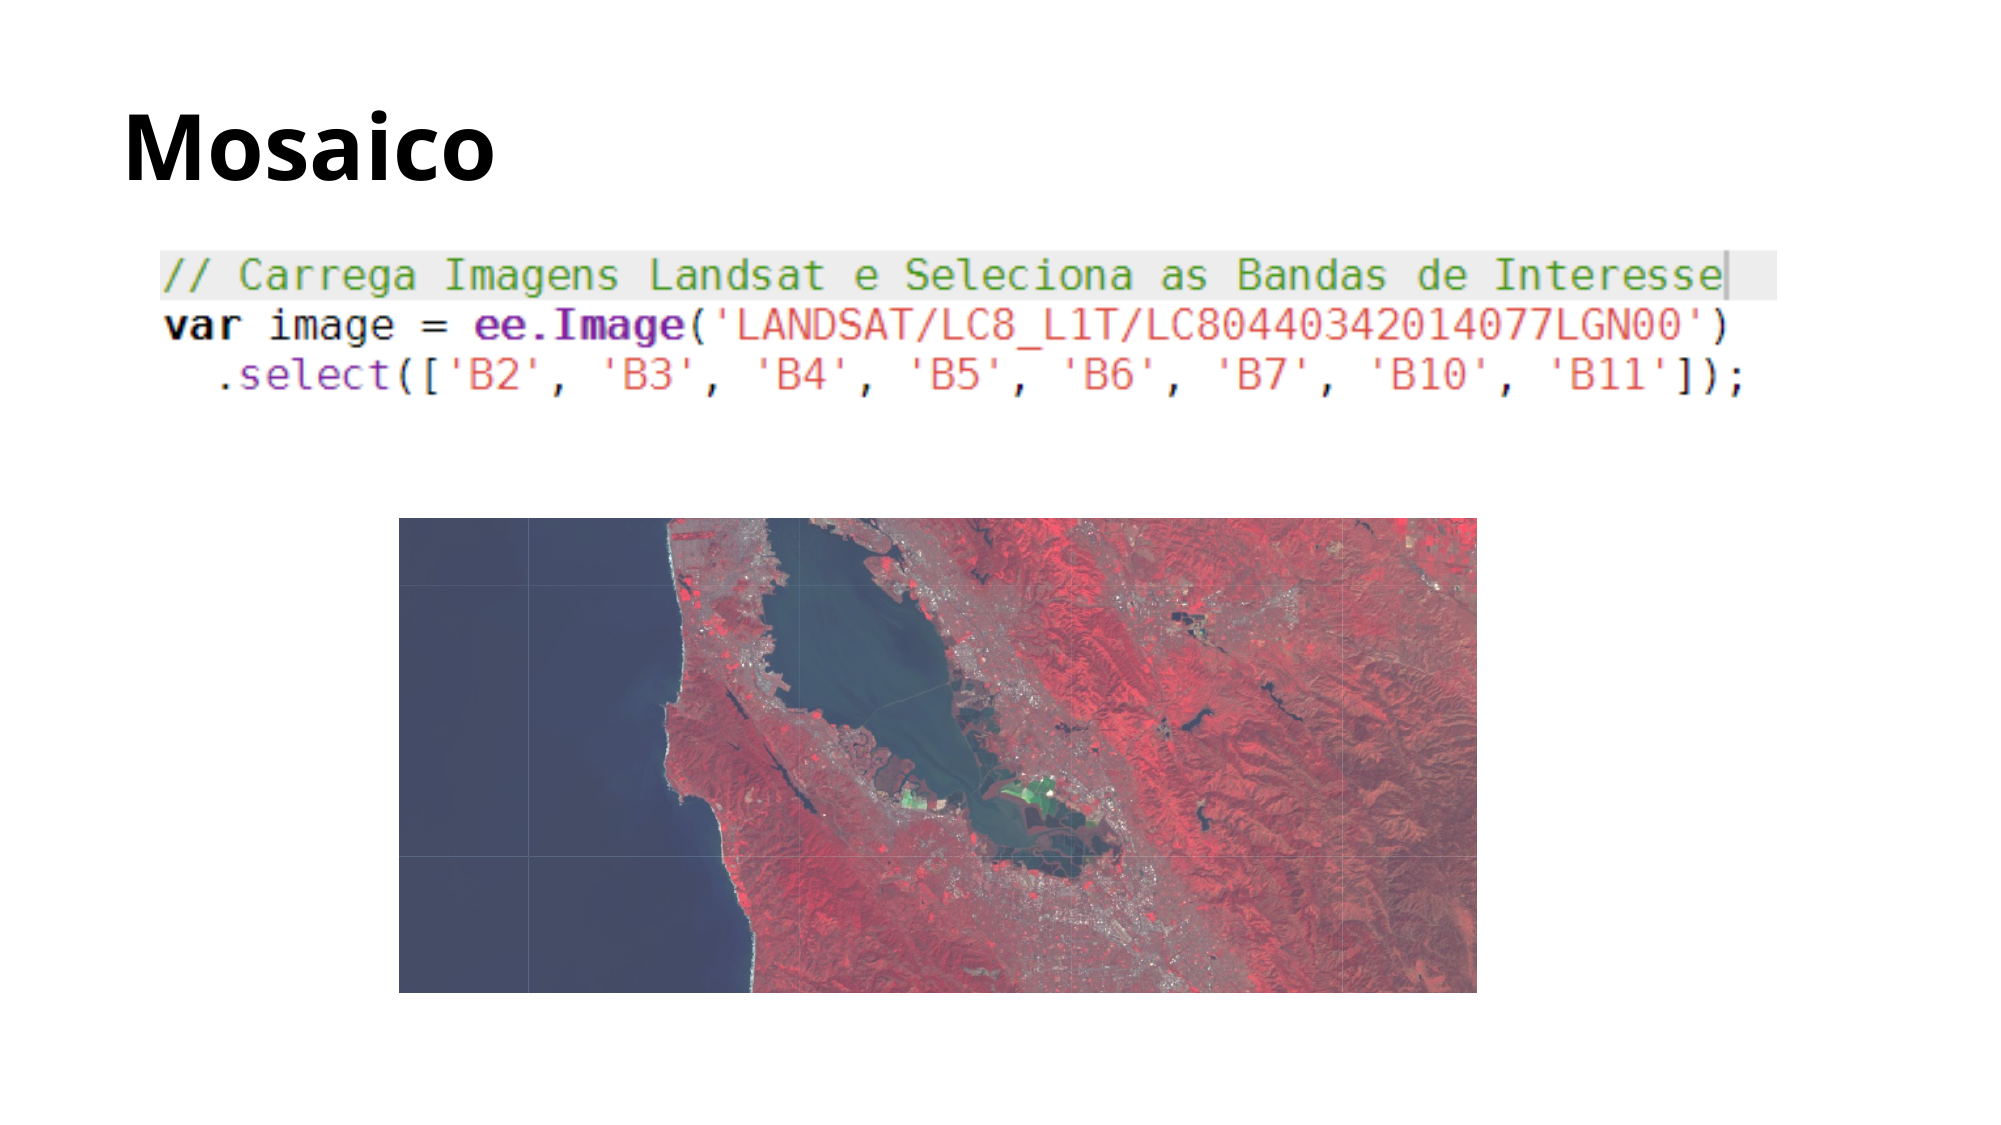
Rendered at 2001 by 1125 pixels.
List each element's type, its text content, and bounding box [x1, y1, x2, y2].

picture [399, 518, 1477, 993]
title Mosaico [106, 42, 1832, 260]
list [160, 225, 1777, 432]
